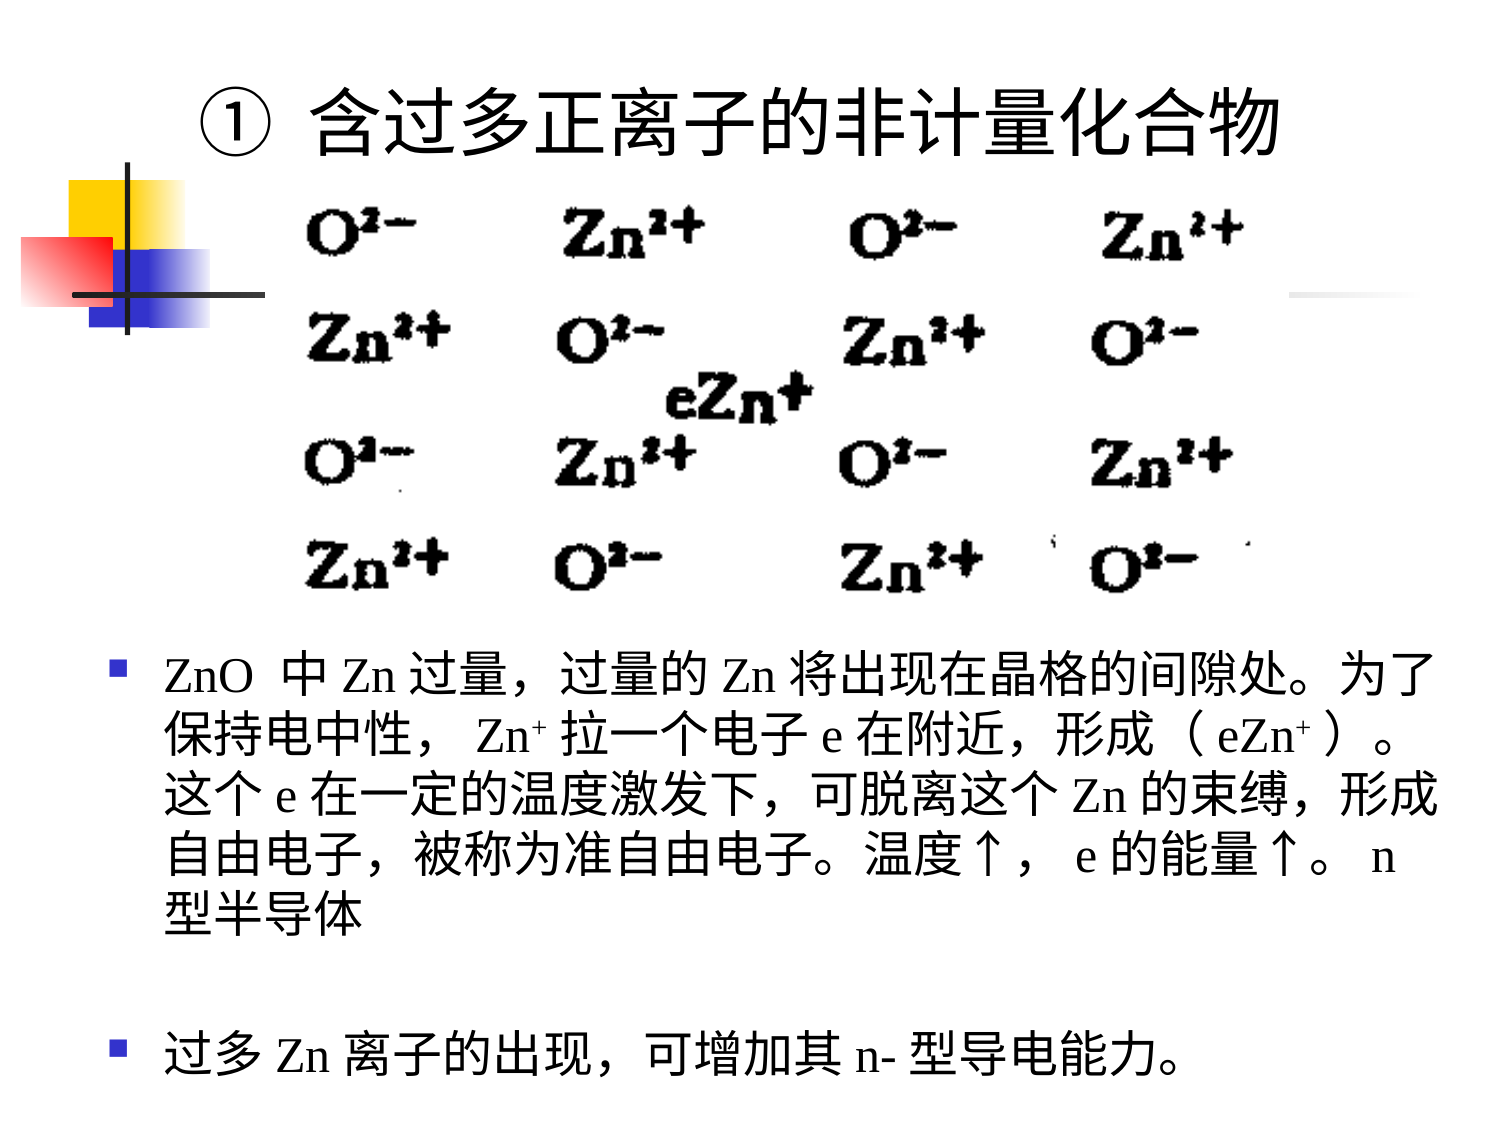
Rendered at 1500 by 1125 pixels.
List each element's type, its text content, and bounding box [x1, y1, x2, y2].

picture [265, 169, 1289, 634]
title ① 含过多正离子的非计量化合物 [183, 31, 1500, 173]
list ZnO 中Zn过量，过量的Zn将出现在晶格的间隙处。为了保持电中性，Zn+拉一个电子e在附近，形成（eZn+）。这个e在一定的温度激发下，可脱离这个Zn的束缚，形成自由电子，被称为准自由电子。温度↑，e的能量↑。n型半导体 过多Zn离子的出现，可增加其n-型导电能力。 [92, 634, 1463, 1096]
